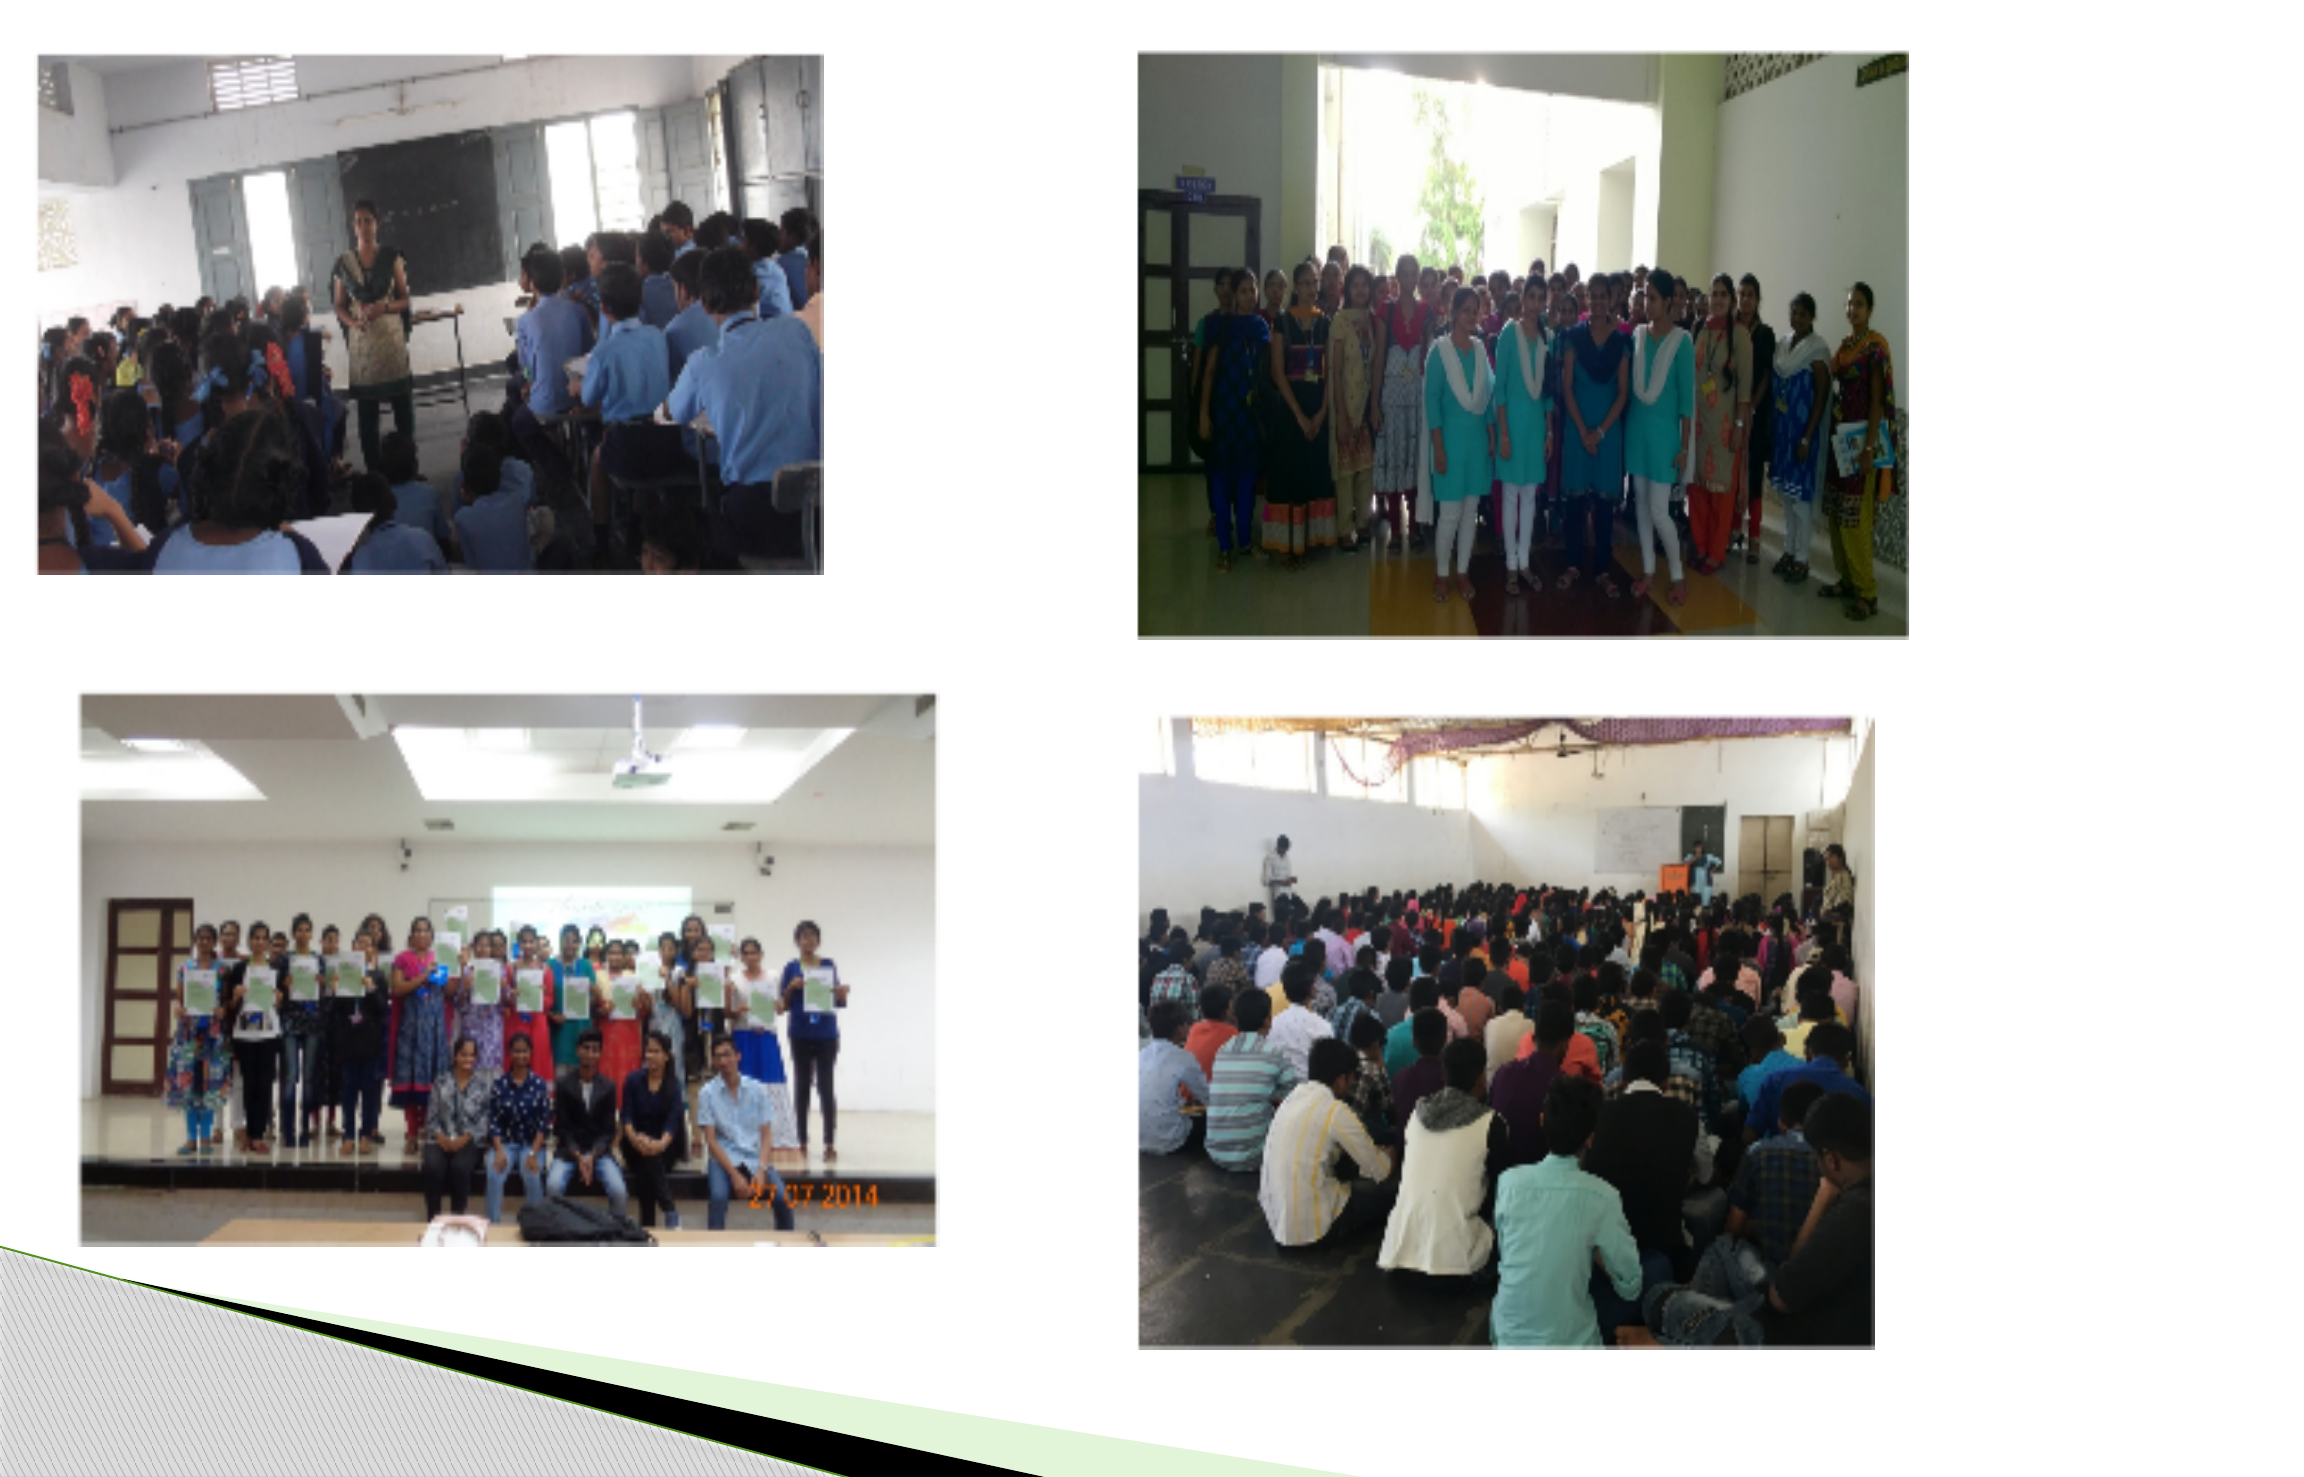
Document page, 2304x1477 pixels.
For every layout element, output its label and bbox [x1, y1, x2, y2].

picture [75, 688, 940, 1248]
picture [1134, 712, 1875, 1351]
picture [32, 48, 824, 575]
picture [1134, 48, 1909, 641]
